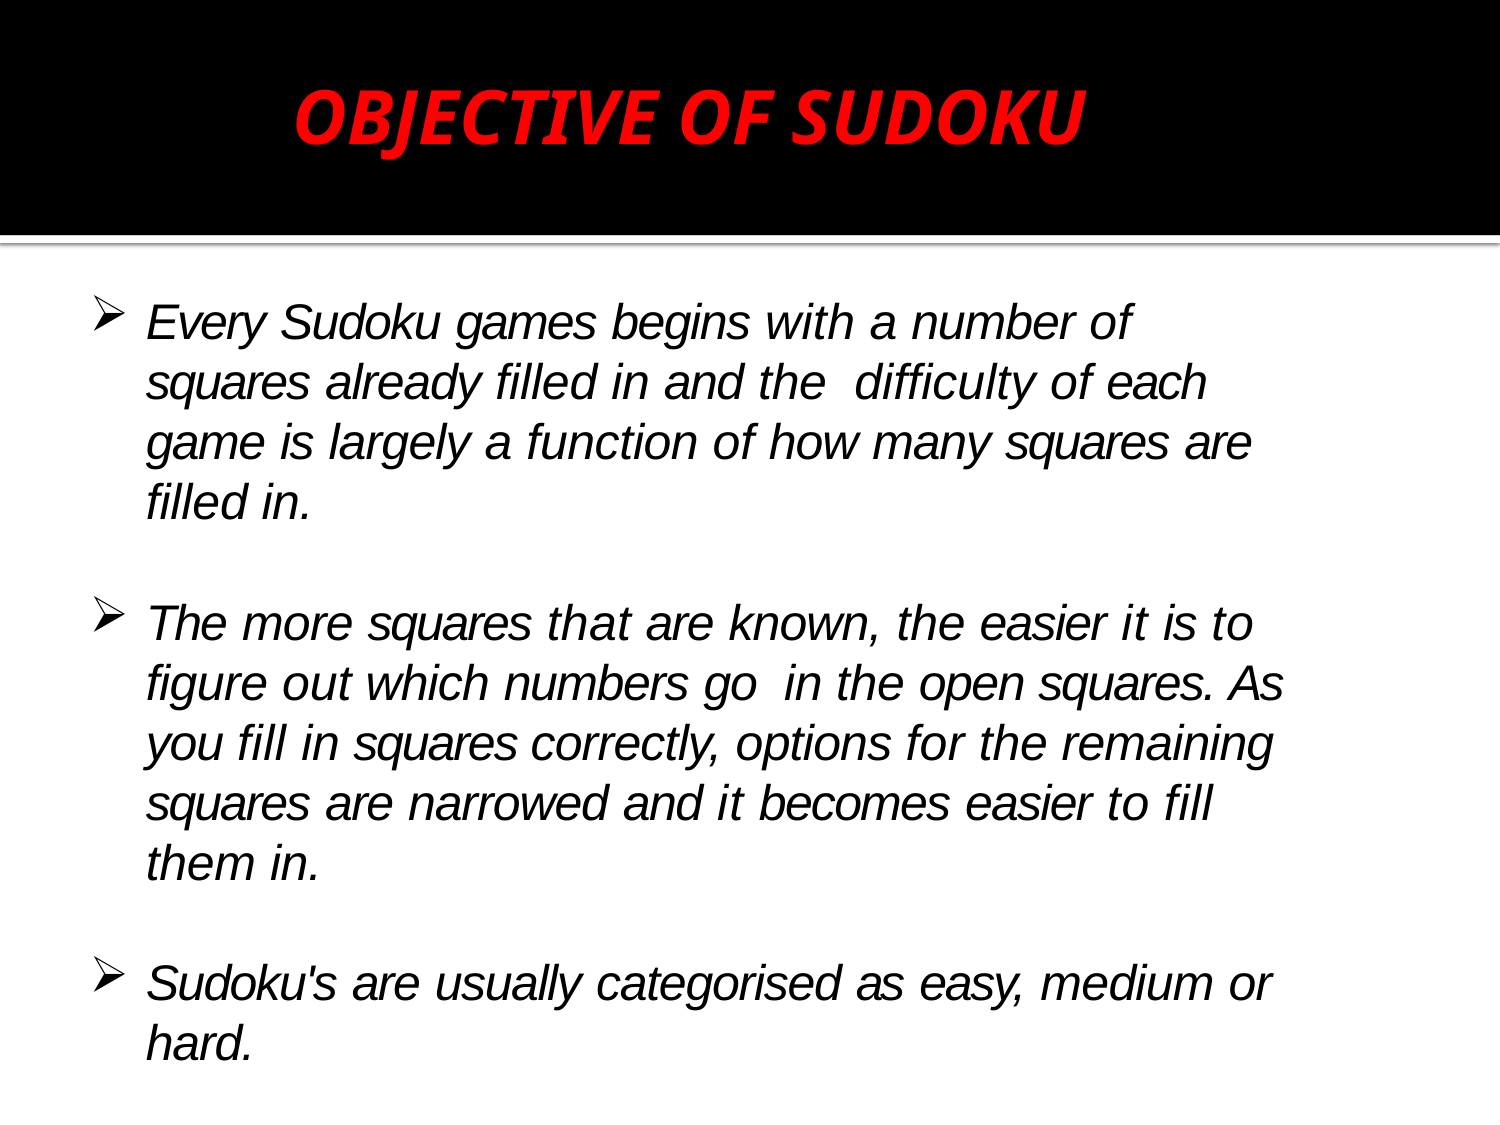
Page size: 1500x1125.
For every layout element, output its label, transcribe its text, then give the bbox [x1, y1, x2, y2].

picture [0, 244, 1500, 251]
text_box OBJECTIVE OF SUDOKU [277, 62, 1189, 168]
text_box Every Sudoku games begins with a number of squares already filled in and the difficulty of each game is largely a function of how many squares are filled in. The more squares that are known, the easier it is to figure out which numbers go in the open squares. As you fill in squares correctly, options for the remaining squares are narrowed and it becomes easier to fill them in. Sudoku's are usually categorised as easy, medium or hard. [87, 287, 1329, 1071]
